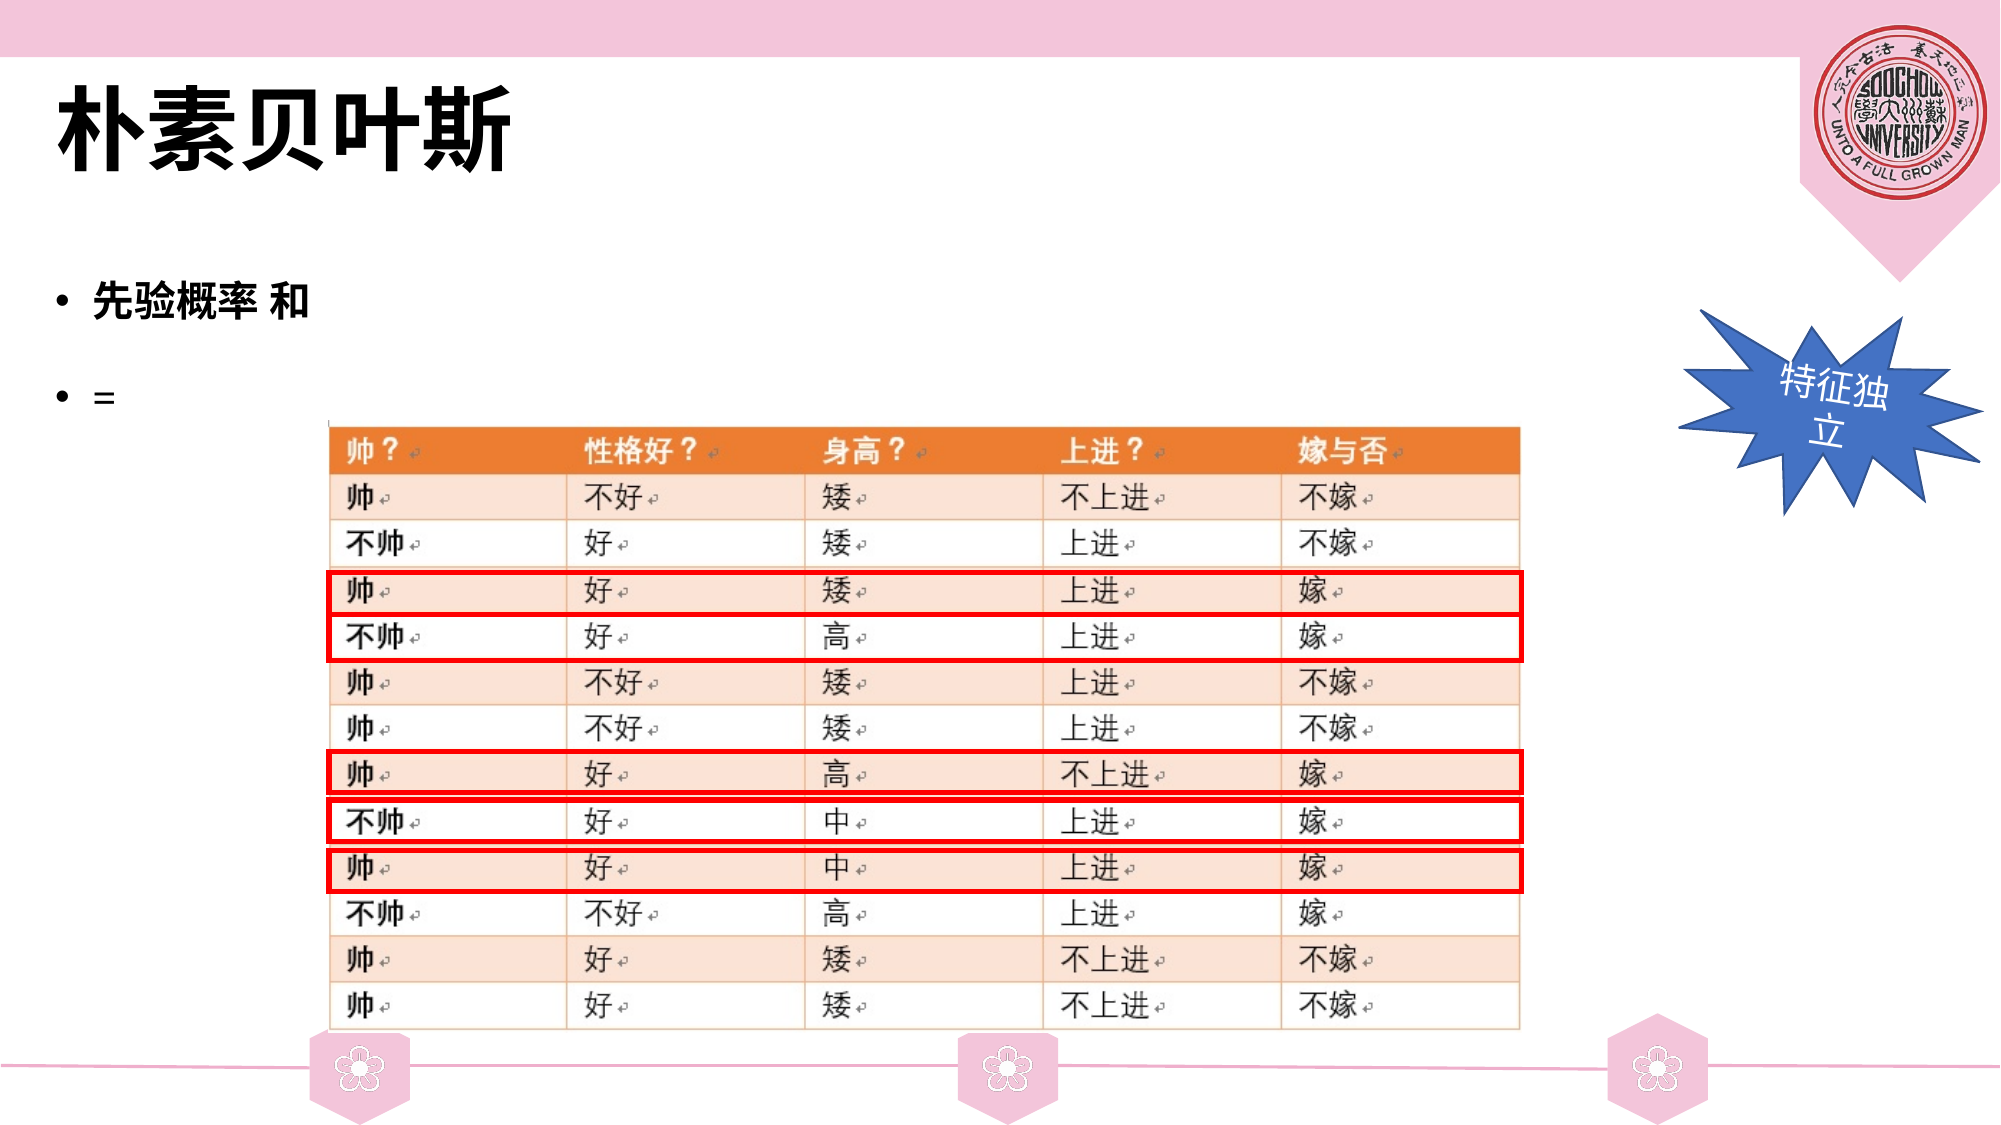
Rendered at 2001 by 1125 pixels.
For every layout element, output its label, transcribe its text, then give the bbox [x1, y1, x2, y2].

picture [331, 1043, 387, 1093]
text_box 特征独立 [1678, 309, 1985, 517]
picture [979, 1043, 1035, 1093]
title 朴素贝叶斯 [40, 25, 1766, 243]
picture [1629, 1043, 1685, 1093]
picture [328, 420, 1522, 1033]
picture [1811, 23, 1989, 202]
